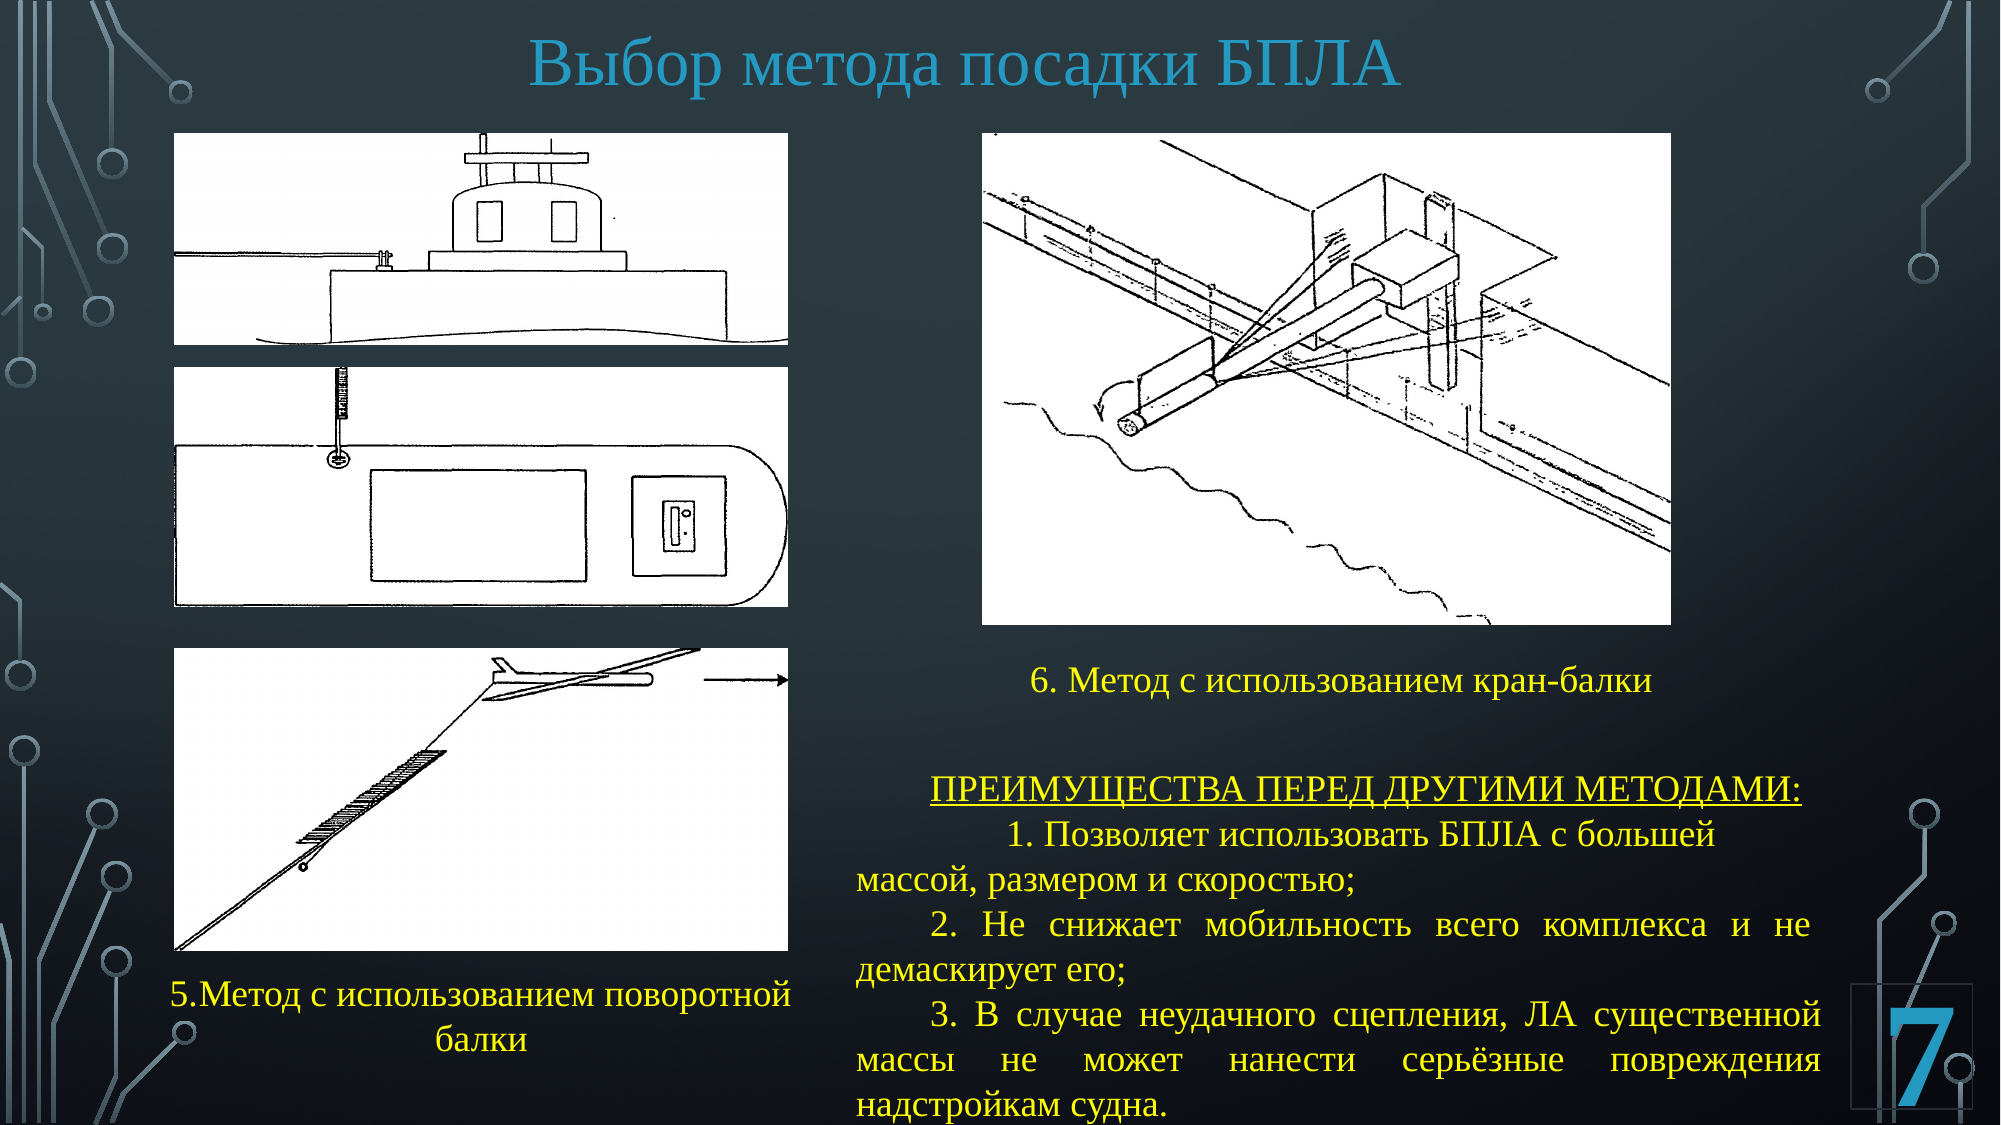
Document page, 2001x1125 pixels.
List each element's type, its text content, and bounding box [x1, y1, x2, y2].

picture [174, 648, 788, 951]
text_box Метод c использованием поворотной балки [154, 961, 808, 1067]
text_box Выбор метода посадки БПЛА [502, 9, 1429, 107]
text_box ПРЕИМУЩЕСТВА ПЕРЕД ДРУГИМИ МЕТОДАМИ: 1. Позволяет использовать БПЈIА с большей массой, размером и скоростью; 2. Не снижает мобильность всего комплекса и не демаскирует его; 3. В случае неудачного сцепления, ЛА существенной массы не может нанести серьёзные повреждения надстройкам судна. [841, 734, 1842, 1125]
text_box 6. Метод с использованием кран-балки [1015, 626, 1668, 708]
picture [174, 366, 788, 607]
picture [174, 133, 788, 345]
picture [981, 133, 1672, 626]
slide_number 7 [1851, 984, 1973, 1109]
